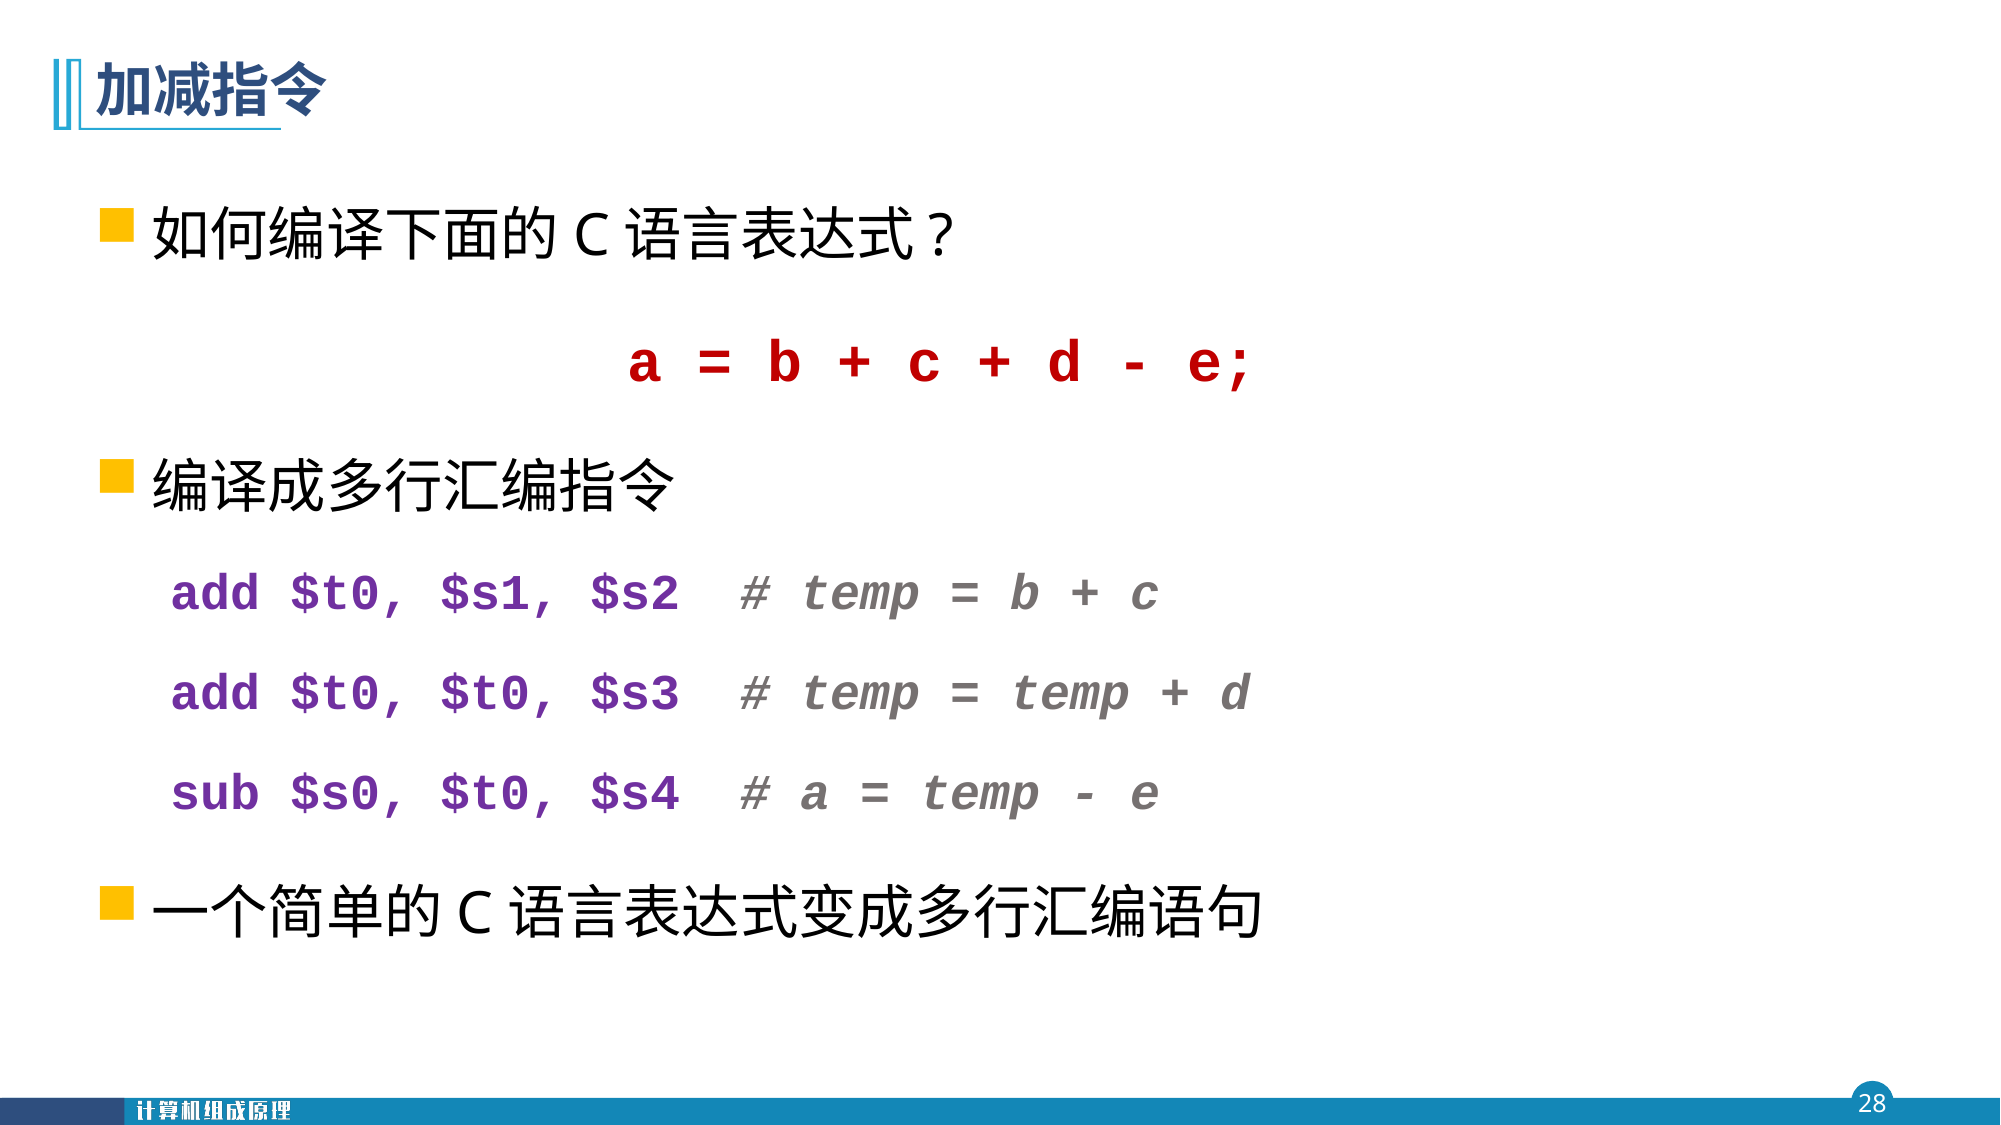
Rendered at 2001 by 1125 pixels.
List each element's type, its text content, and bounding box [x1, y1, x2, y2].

title 加减指令 [80, 42, 1805, 144]
list 如何编译下面的C语言表达式? a = b + c + d - e; 编译成多行汇编指令 add $t0, $s1, $s2 # temp = b + c add $t0, $t0, $s3 # temp = temp + d sub $s0, $t0, $s4 # a = temp - e 一个简单的C语言表达式变成多行汇编语句 [80, 154, 1805, 1080]
